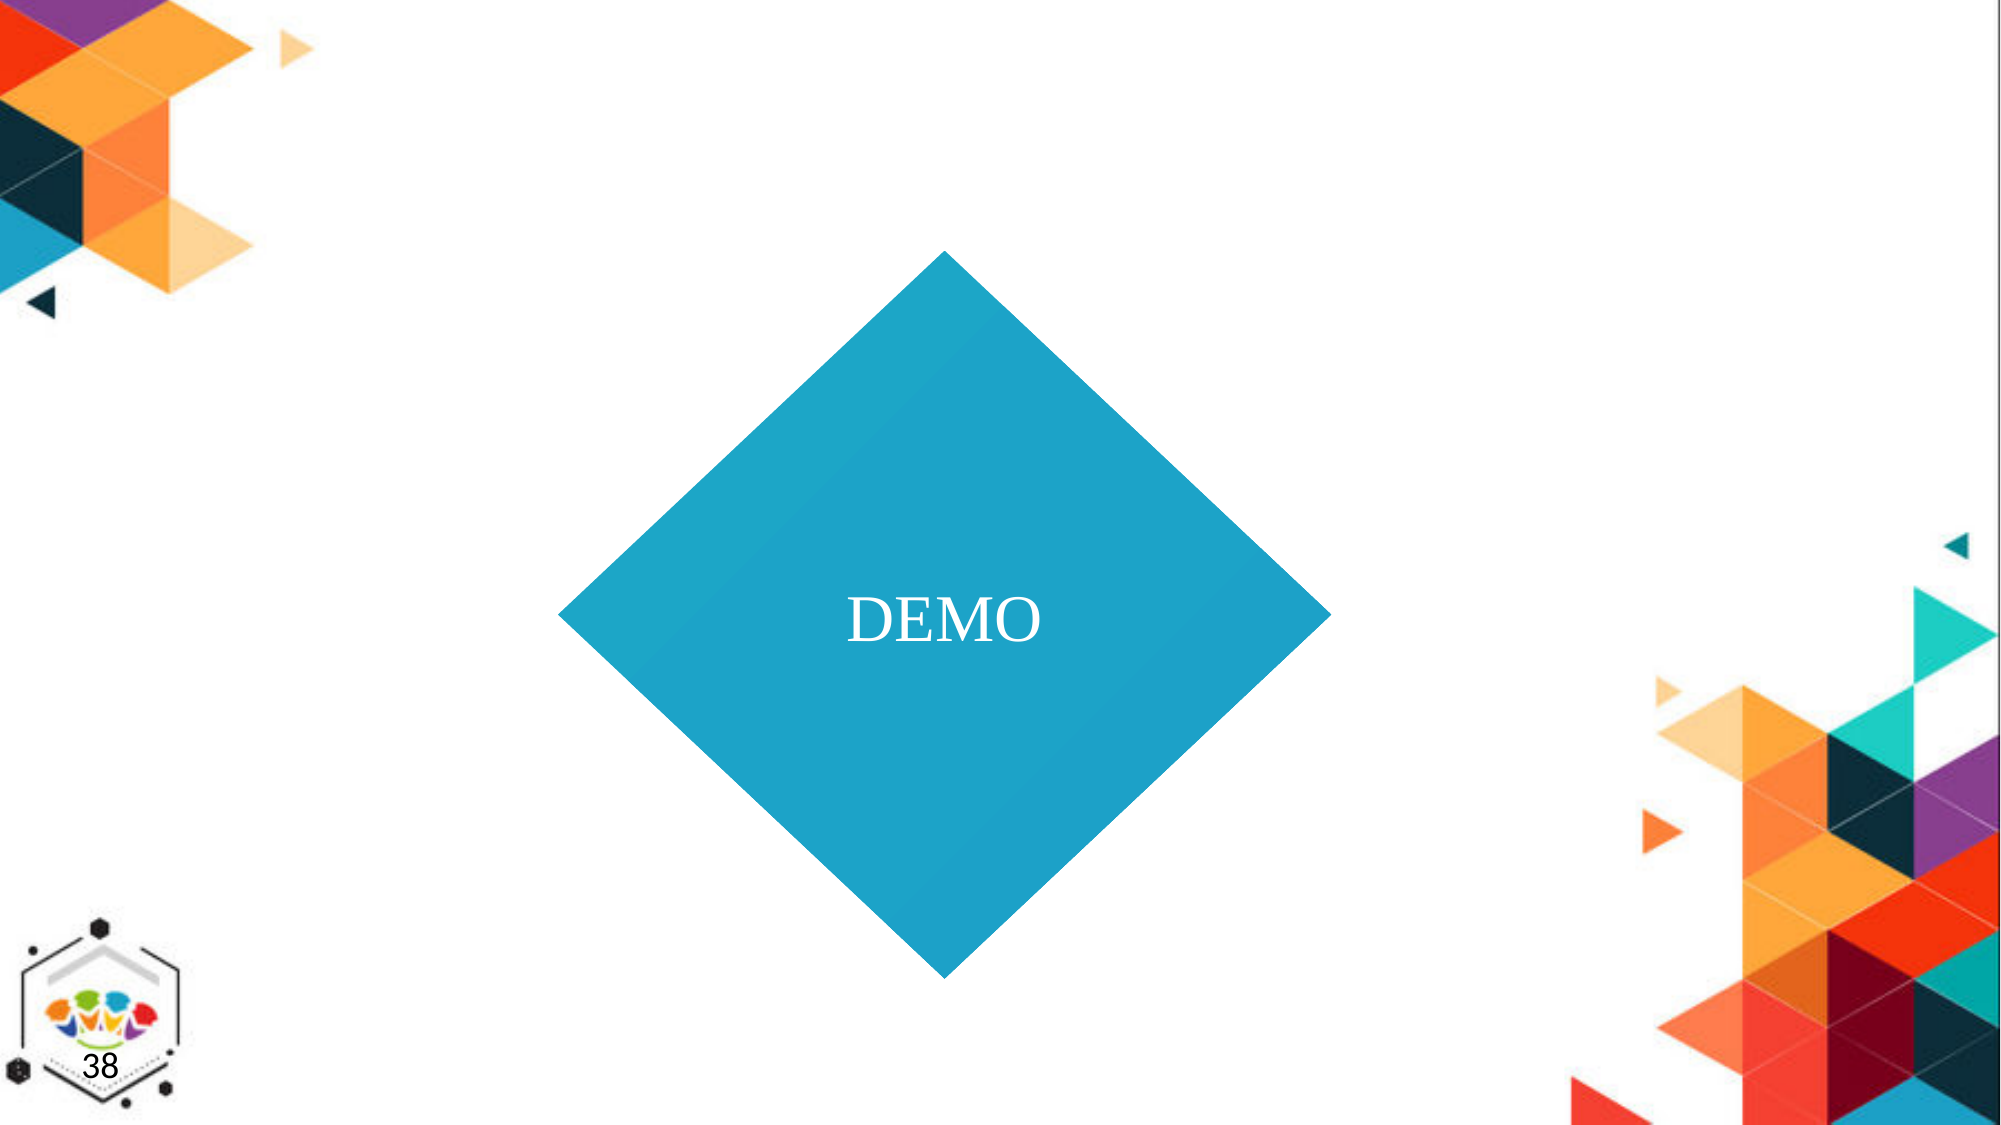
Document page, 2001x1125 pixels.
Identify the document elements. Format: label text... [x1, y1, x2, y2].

text_box 38 [66, 1034, 142, 1094]
picture [0, 0, 2001, 1125]
text_box DEMO [556, 249, 1333, 981]
